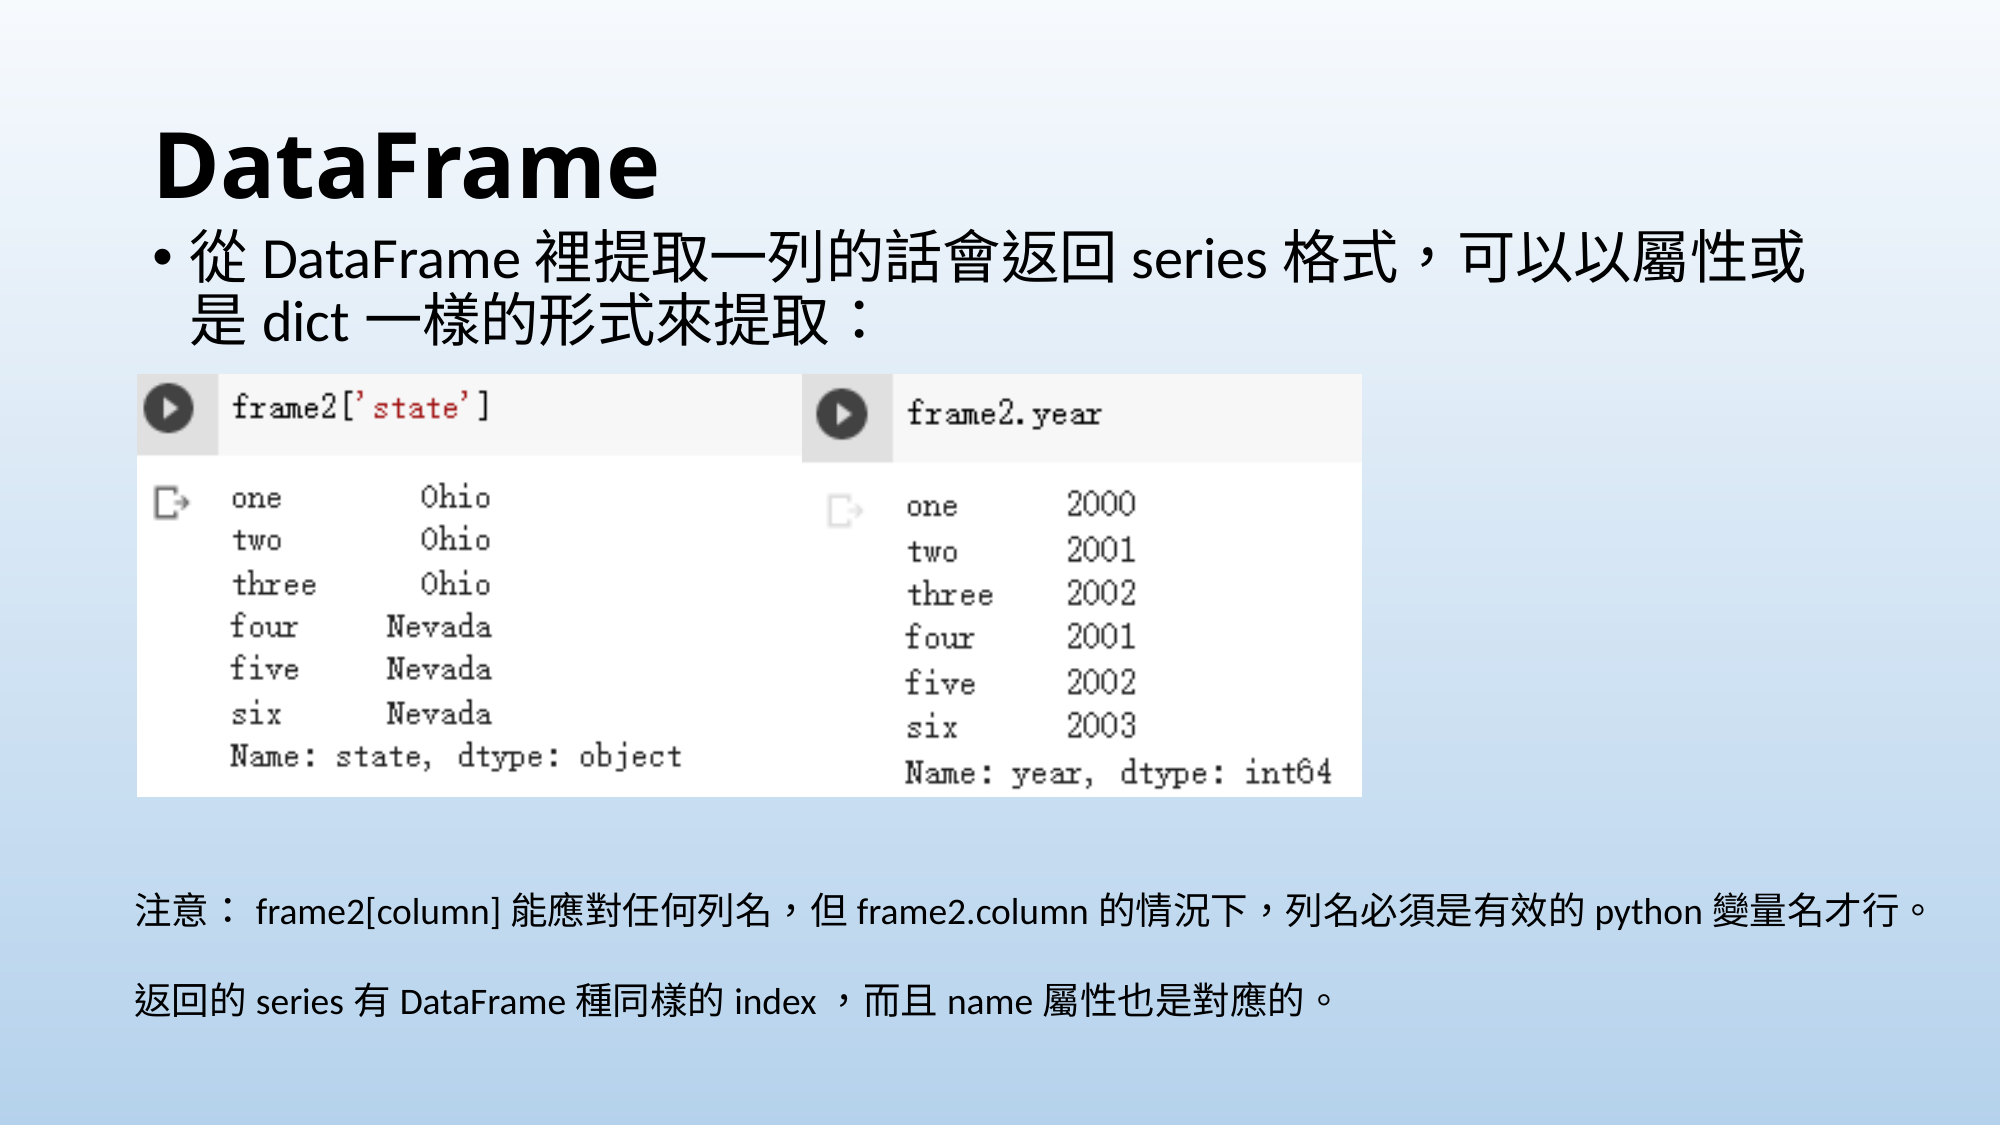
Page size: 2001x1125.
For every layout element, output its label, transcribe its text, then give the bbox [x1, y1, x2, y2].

list 從DataFrame裡提取一列的話會返回series格式，可以以屬性或是dict一樣的形式來提取： [137, 220, 1863, 879]
picture [137, 374, 1362, 797]
text_box 注意：frame2[column]能應對任何列名，但frame2.column的情況下，列名必須是有效的python變量名才行。 返回的series有DataFrame種同樣的index，而且name屬性也是對應的。 [119, 879, 1952, 1030]
title DataFrame [137, 59, 1863, 220]
